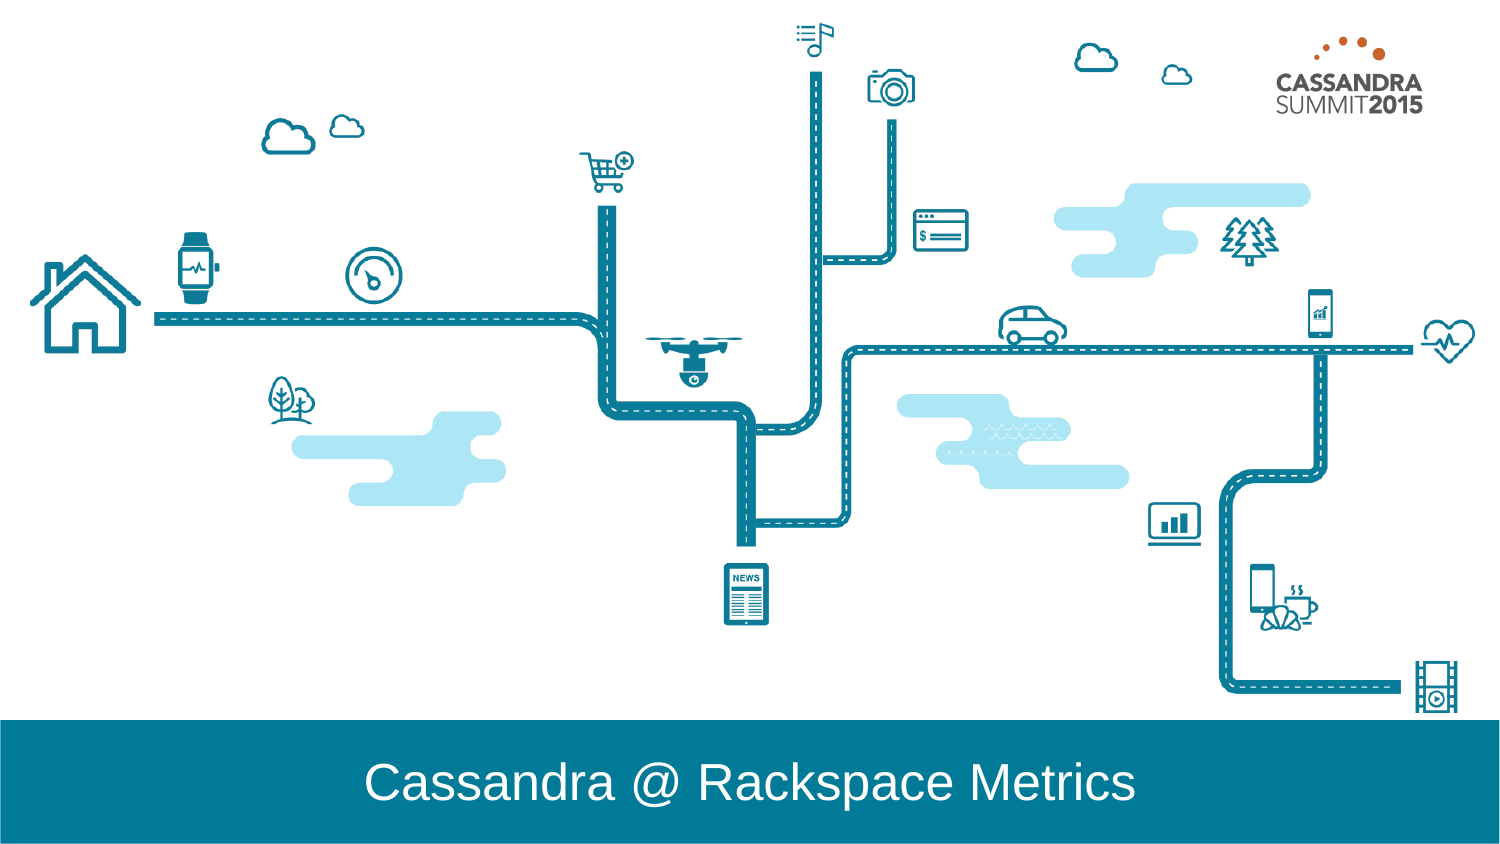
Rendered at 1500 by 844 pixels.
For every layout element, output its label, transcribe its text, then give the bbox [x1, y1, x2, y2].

title Cassandra @ Rackspace Metrics [0, 720, 1500, 844]
picture [1, 0, 1500, 719]
